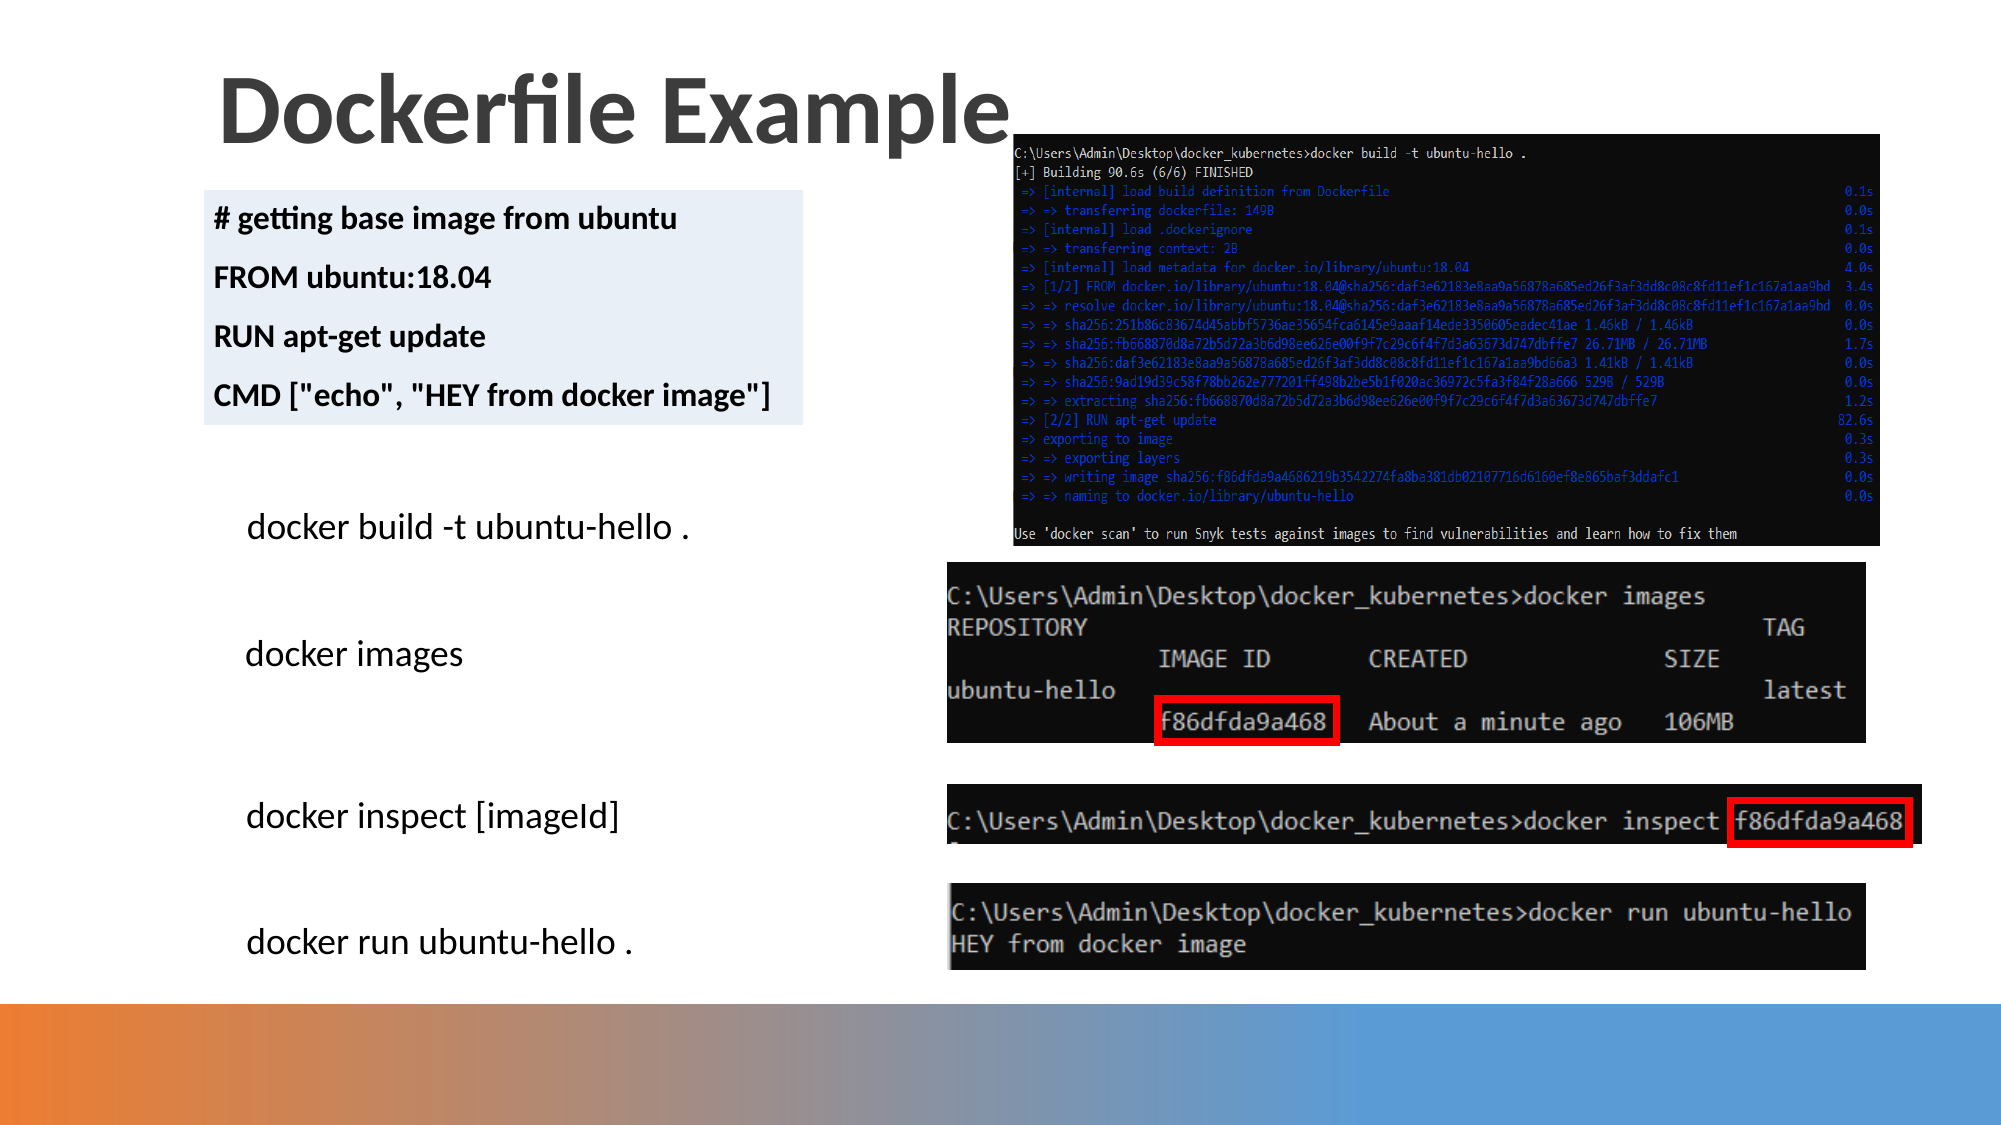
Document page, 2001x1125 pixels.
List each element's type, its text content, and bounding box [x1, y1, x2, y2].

text_box docker run ubuntu-hello . [231, 909, 650, 969]
picture [946, 562, 1866, 743]
picture [1013, 134, 1880, 546]
text_box docker images [230, 621, 479, 682]
list Dockerfile Example [203, 49, 1579, 149]
picture [946, 883, 1866, 970]
text_box docker inspect [imageId] [231, 783, 636, 844]
text_box docker build -t ubuntu-hello . [232, 494, 706, 554]
table_header # getting base image from ubuntu FROM ubuntu:18.04 RUN apt-get update CMD ["echo", "HEY from docker image"] [204, 190, 803, 425]
picture [946, 784, 1922, 844]
